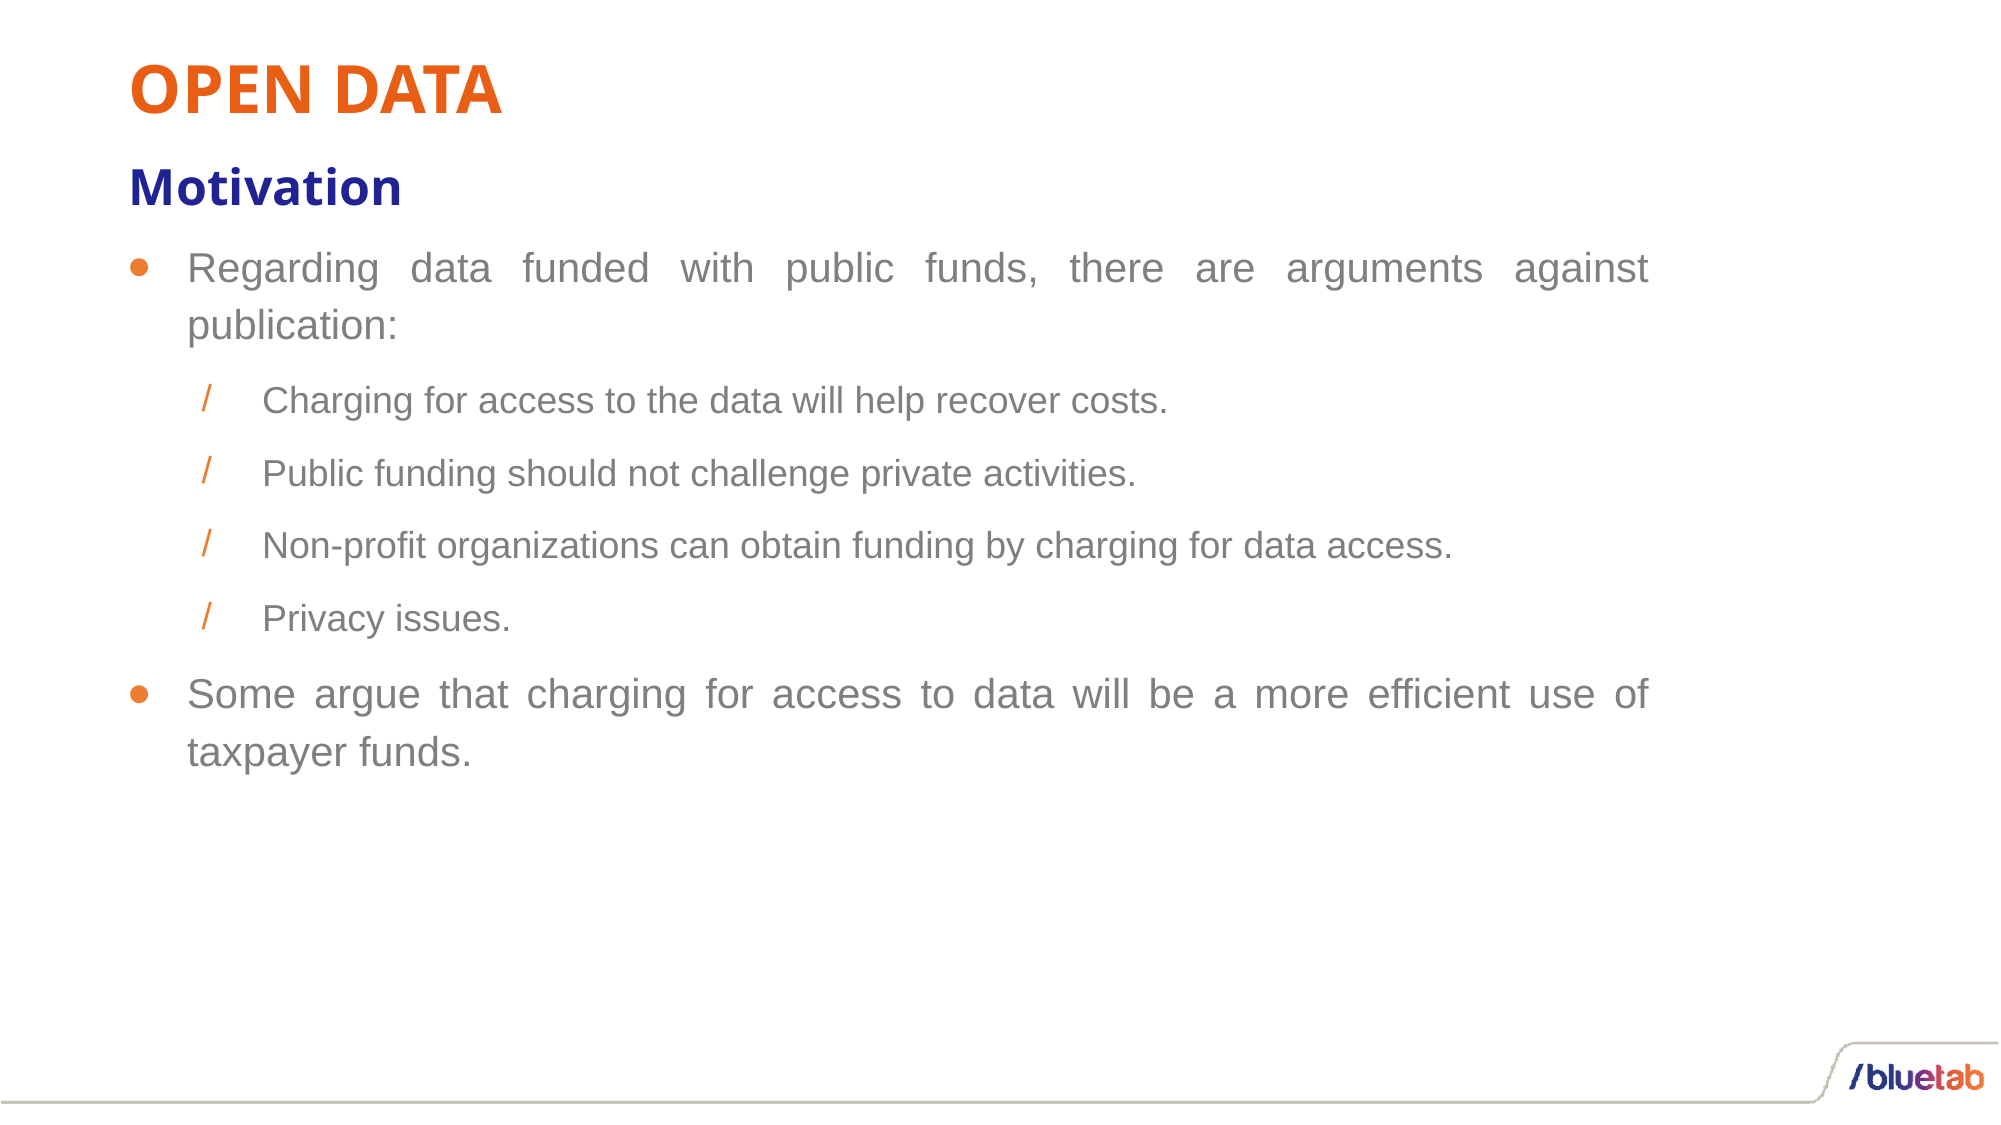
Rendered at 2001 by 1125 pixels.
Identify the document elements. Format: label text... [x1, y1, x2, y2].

list Regarding data funded with public funds, there are arguments against publication: Charging for access to the data will help recover costs. Public funding should not challenge private activities. Non-profit organizations can obtain funding by charging for data access. Privacy issues. Some argue that charging for access to data will be a more efficient use of taxpayer funds. [97, 225, 1665, 1011]
title OPEN DATA [114, 48, 1897, 155]
picture [1, 1041, 1999, 1104]
list Motivation [114, 154, 1739, 226]
